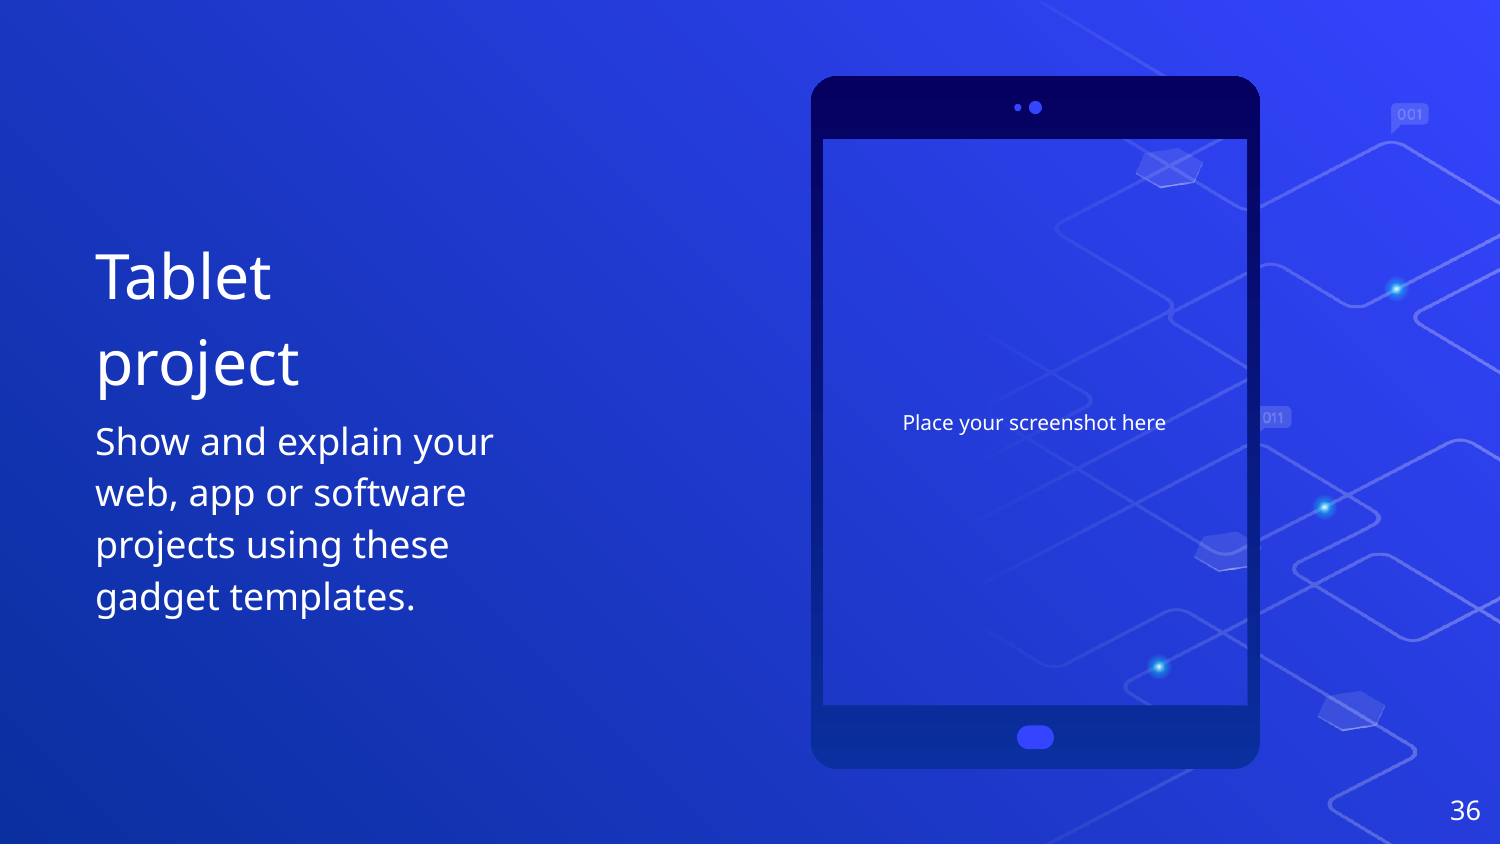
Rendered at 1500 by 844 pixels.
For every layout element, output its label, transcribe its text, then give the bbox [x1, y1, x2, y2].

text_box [810, 76, 1261, 770]
list Tablet project Show and explain your web, app or software projects using these gadget templates. [95, 128, 512, 716]
picture [0, 0, 1500, 844]
slide_number 36 [1391, 779, 1482, 844]
